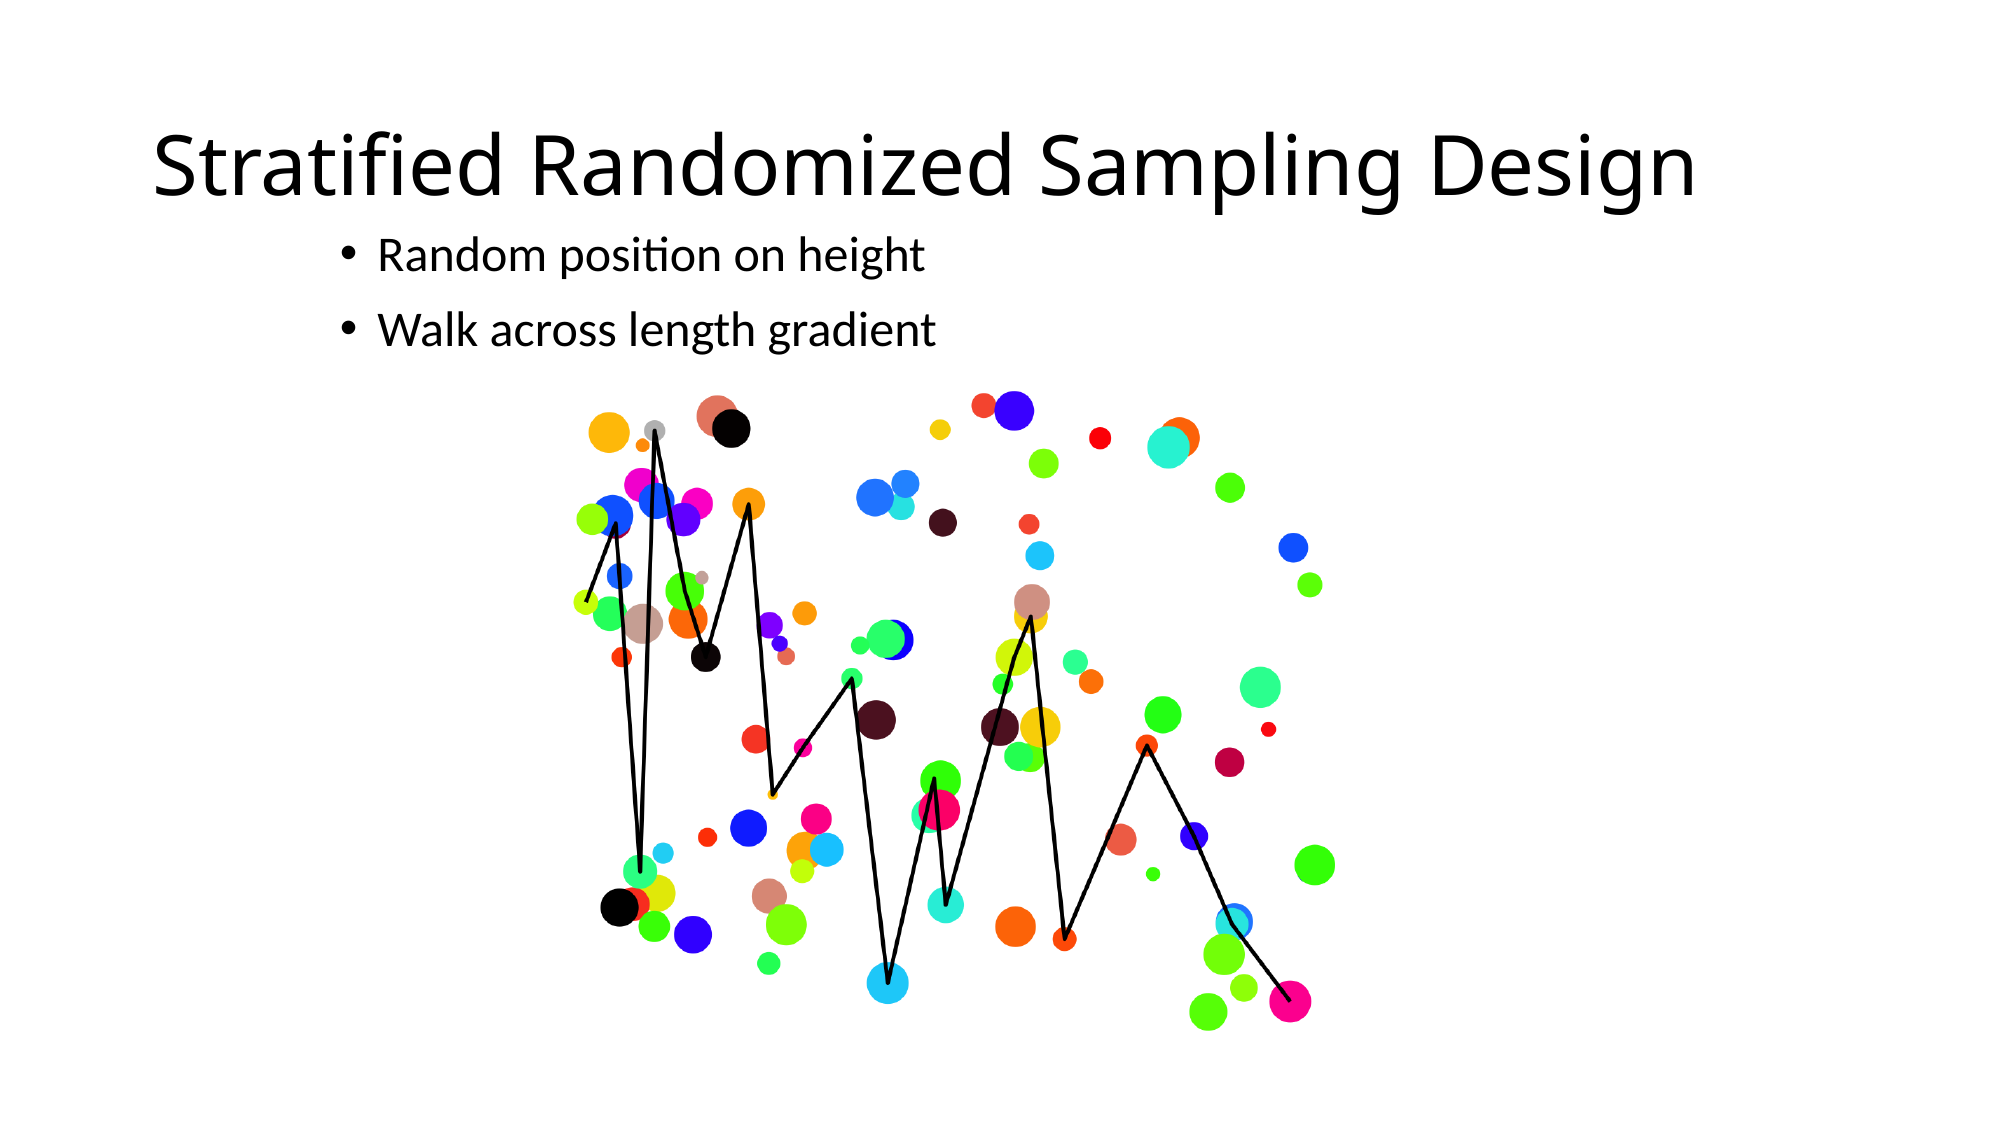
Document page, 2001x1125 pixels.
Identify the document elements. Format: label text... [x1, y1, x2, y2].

list Random position on height Walk across length gradient [324, 220, 1675, 964]
picture [544, 375, 1351, 1047]
title Stratified Randomized Sampling Design [137, 59, 1863, 278]
